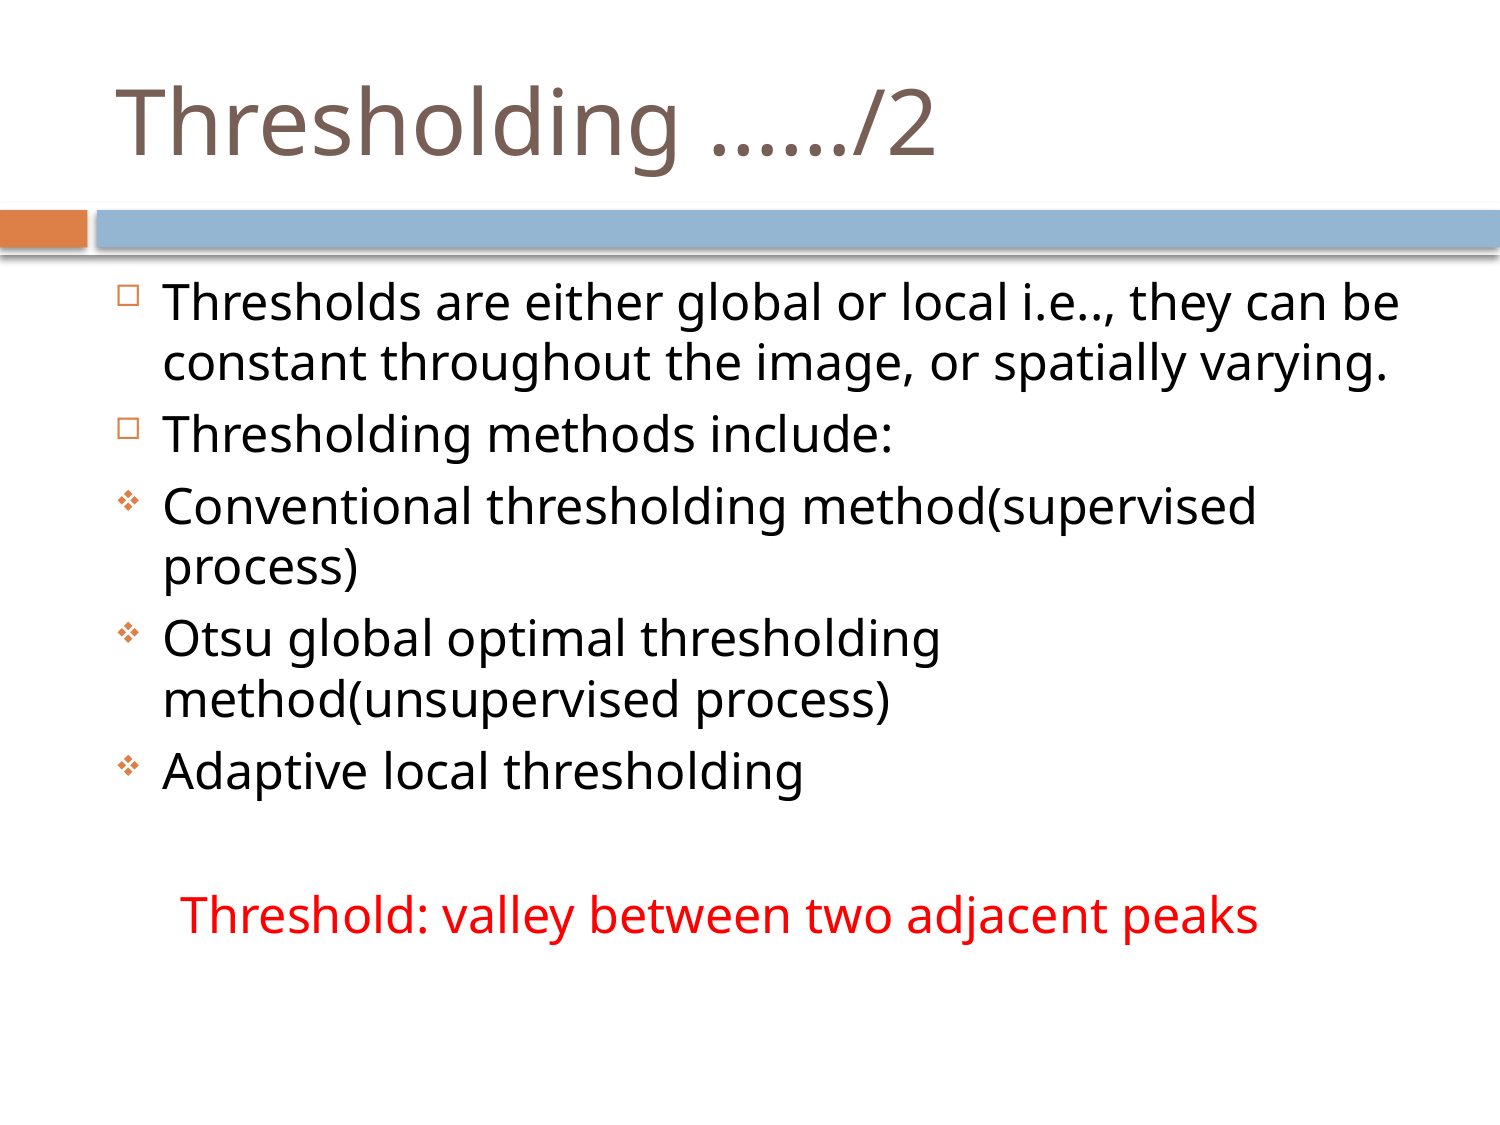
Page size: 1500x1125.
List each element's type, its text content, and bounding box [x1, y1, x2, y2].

list Thresholds are either global or local i.e.., they can be constant throughout the image, or spatially varying. Thresholding methods include: Conventional thresholding method(supervised process) Otsu global optimal thresholding method(unsupervised process) Adaptive local thresholding Threshold: valley between two adjacent peaks [100, 262, 1438, 1000]
title Thresholding ……/2 [100, 37, 1438, 200]
